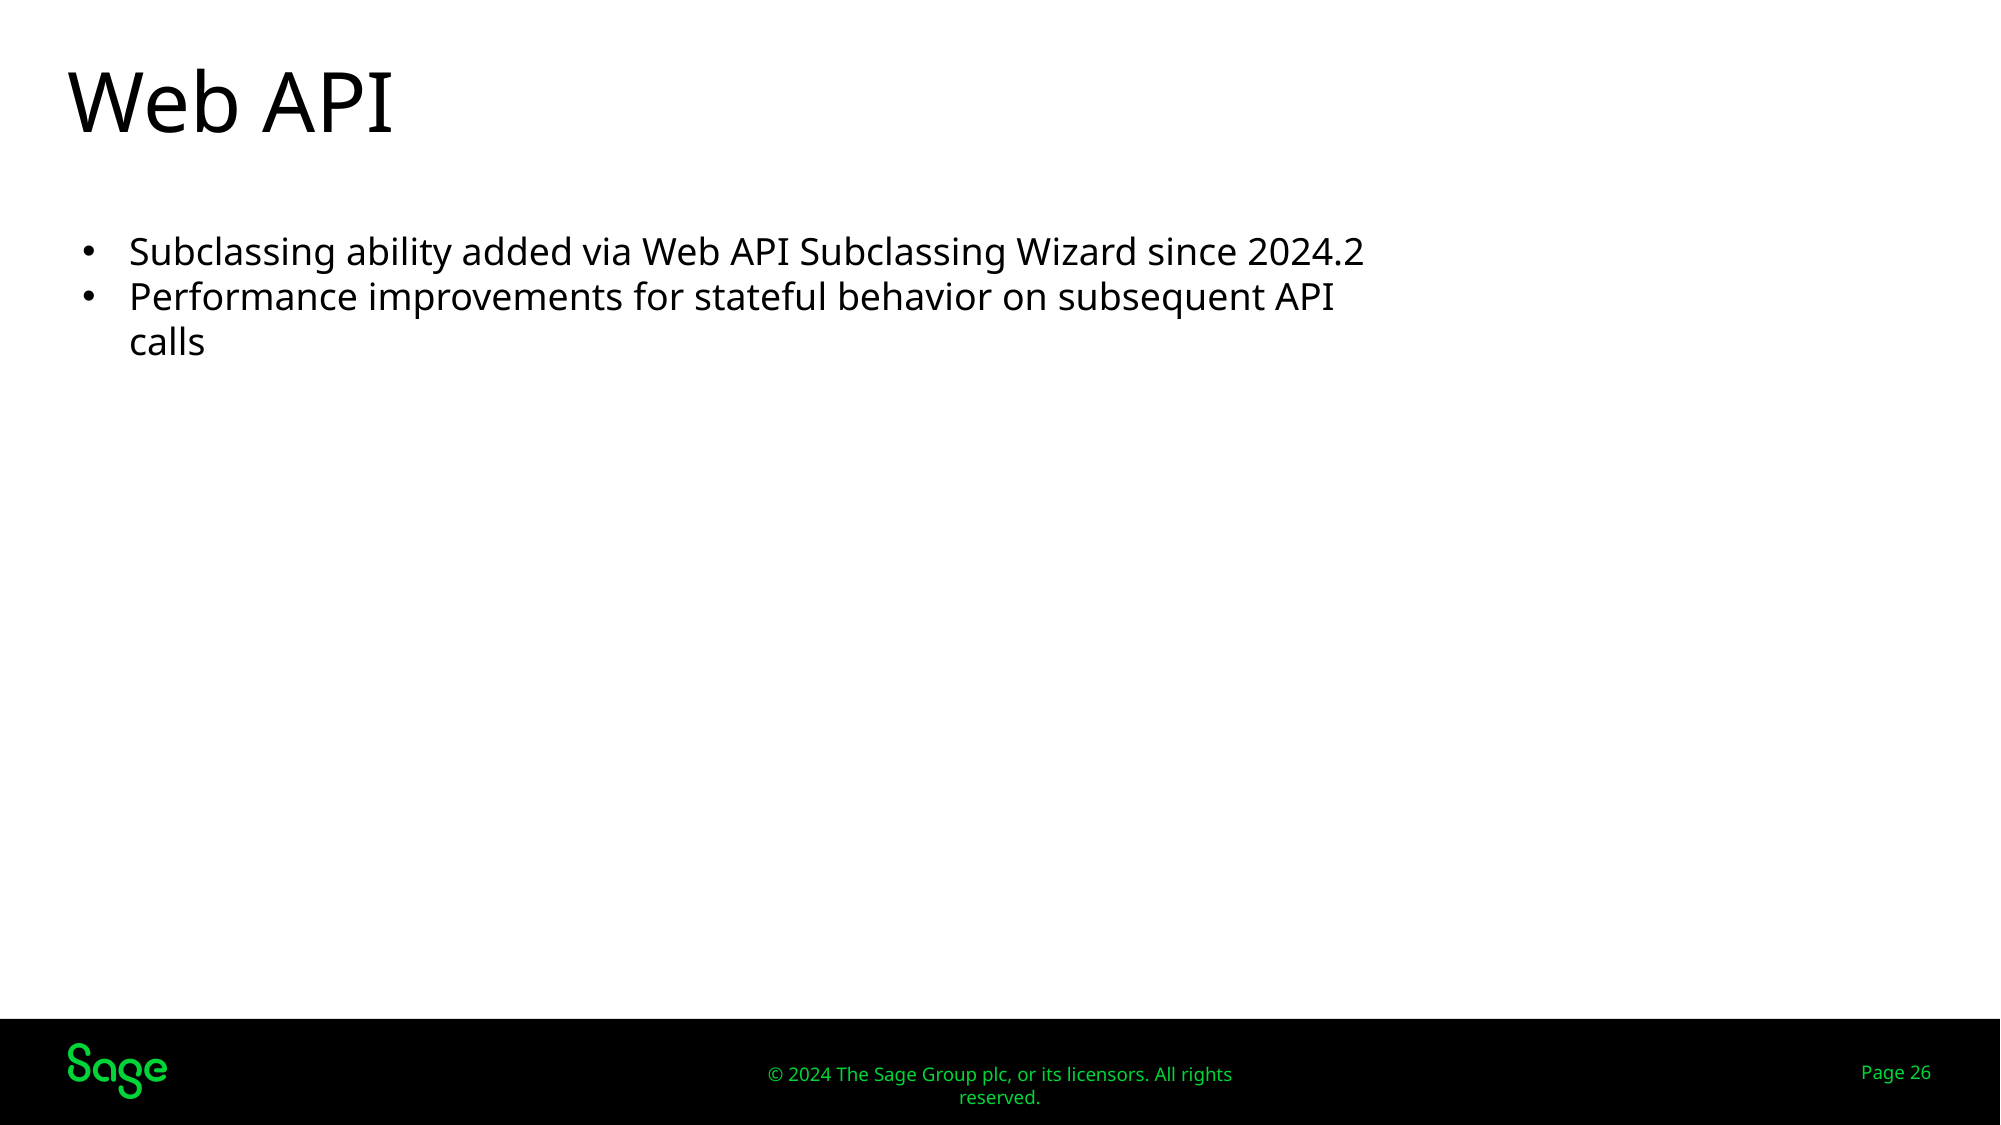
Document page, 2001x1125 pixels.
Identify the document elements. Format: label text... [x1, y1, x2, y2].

title Web API [67, 49, 1930, 147]
text_box Subclassing ability added via Web API Subclassing Wizard since 2024.2 Performance improvements for stateful behavior on subsequent API calls [67, 220, 1423, 416]
picture [68, 1043, 167, 1099]
slide_number Page 26 [1809, 1043, 1947, 1104]
